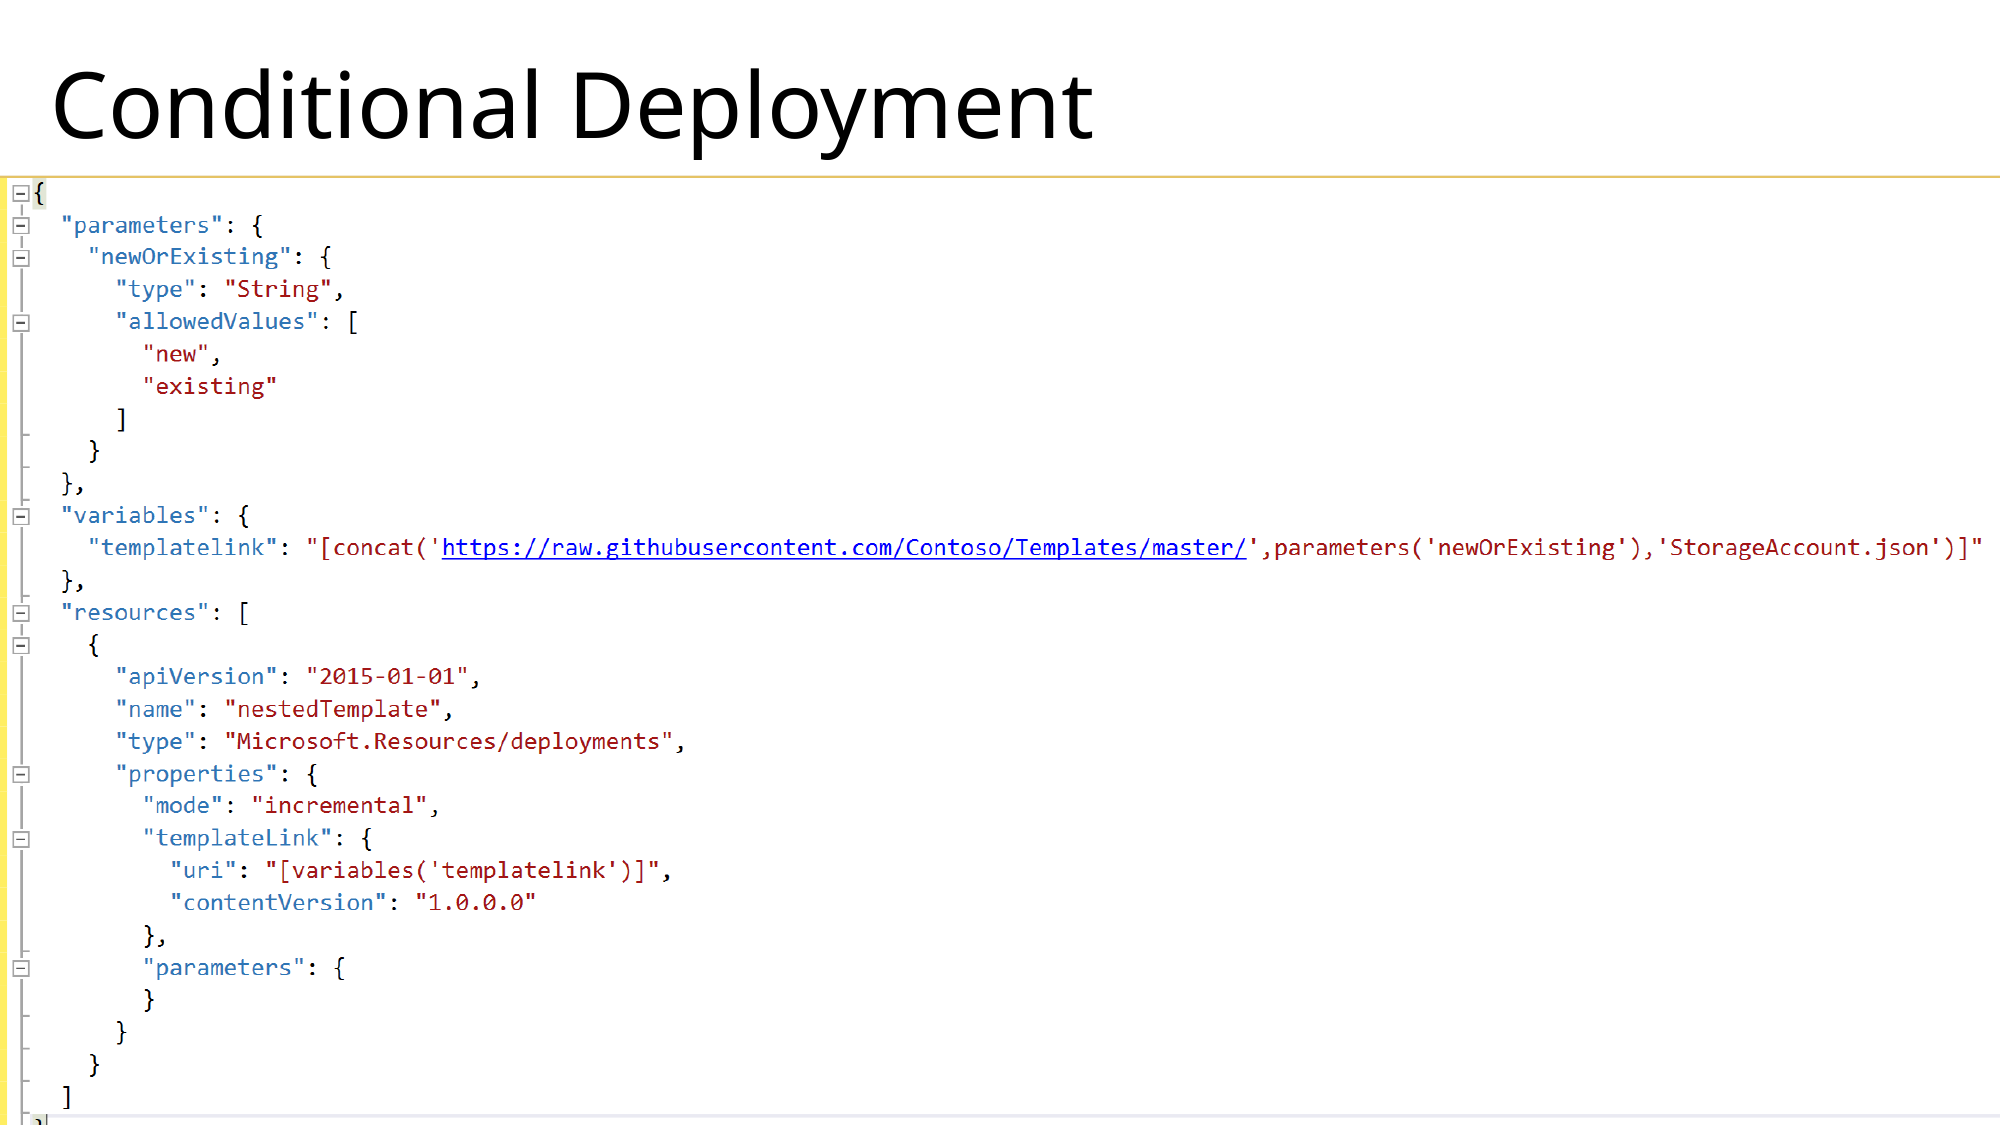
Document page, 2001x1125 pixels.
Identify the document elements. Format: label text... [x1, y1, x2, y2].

title Conditional Deployment [35, 0, 1761, 175]
picture [0, 175, 2000, 1125]
